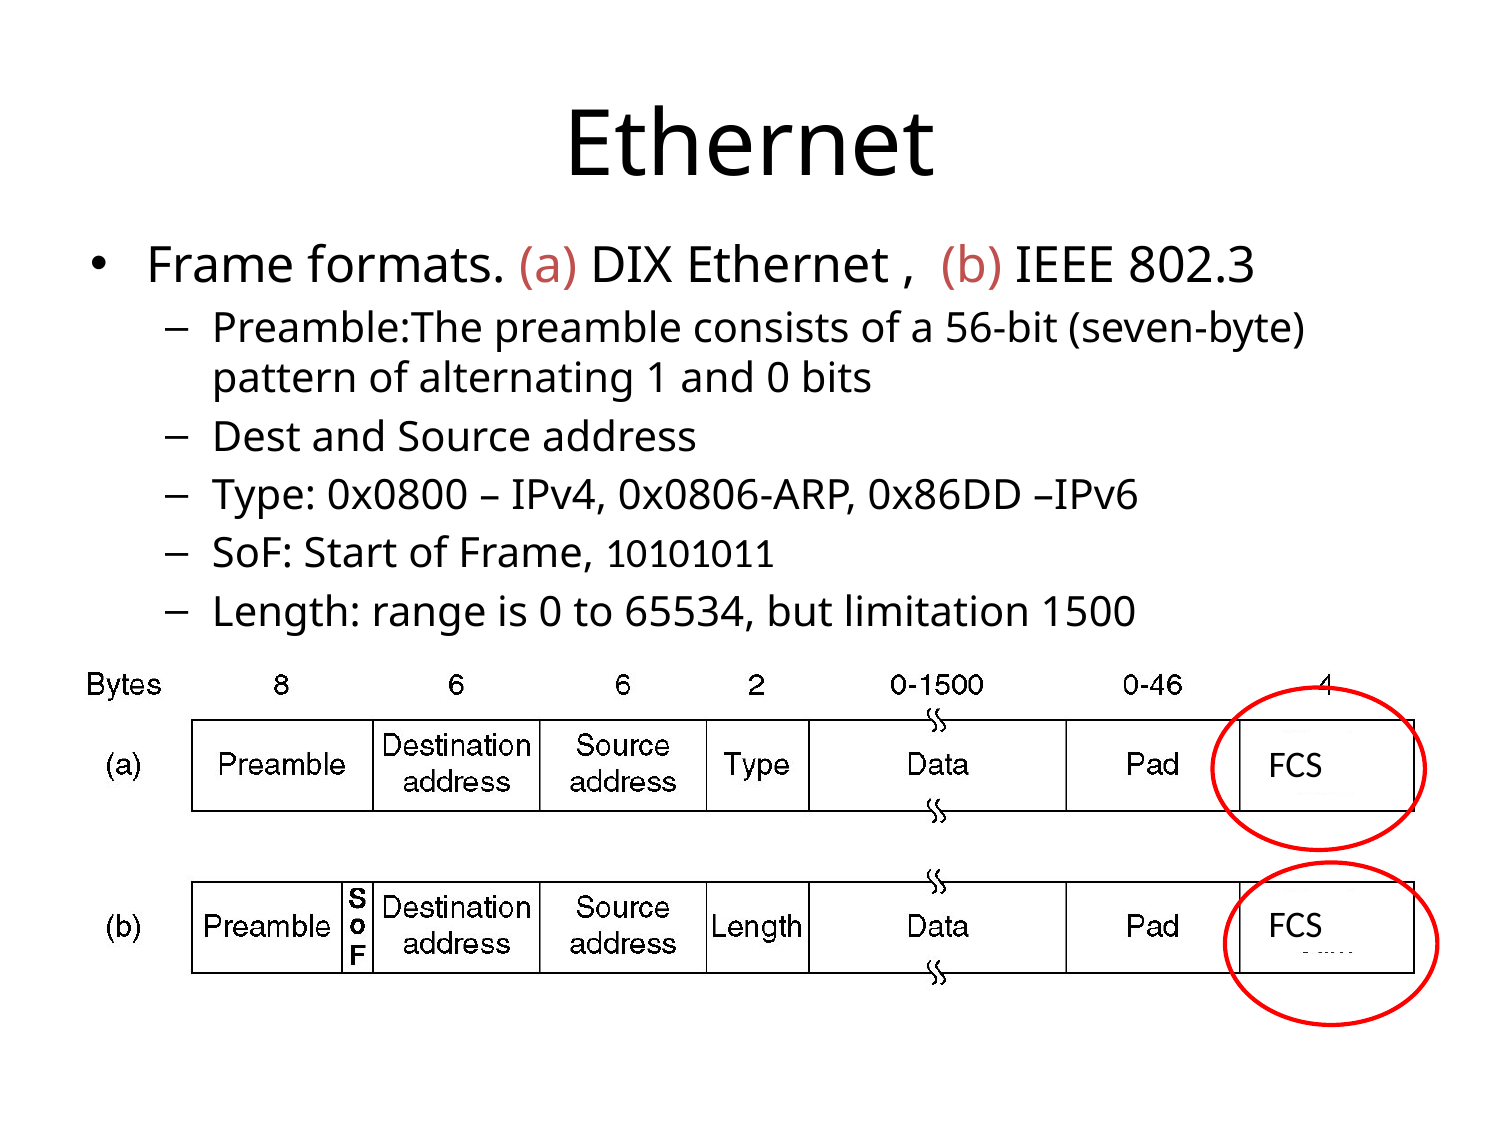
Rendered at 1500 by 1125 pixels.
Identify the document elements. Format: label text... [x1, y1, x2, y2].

text_box [1421, 741, 1428, 797]
list Frame formats. (a) DIX Ethernet , (b) IEEE 802.3 Preamble:The preamble consists of a 56-bit (seven-byte) pattern of alternating 1 and 0 bits Dest and Source address Type: 0x0800 – IPv4, 0x0806-ARP, 0x86DD –IPv6 SoF: Start of Frame, 10101011 Length: range is 0 to 65534, but limitation 1500 [75, 224, 1425, 1005]
title Ethernet [75, 45, 1425, 224]
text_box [83, 649, 1417, 990]
text_box [1420, 897, 1440, 992]
text_box [1248, 998, 1414, 1028]
